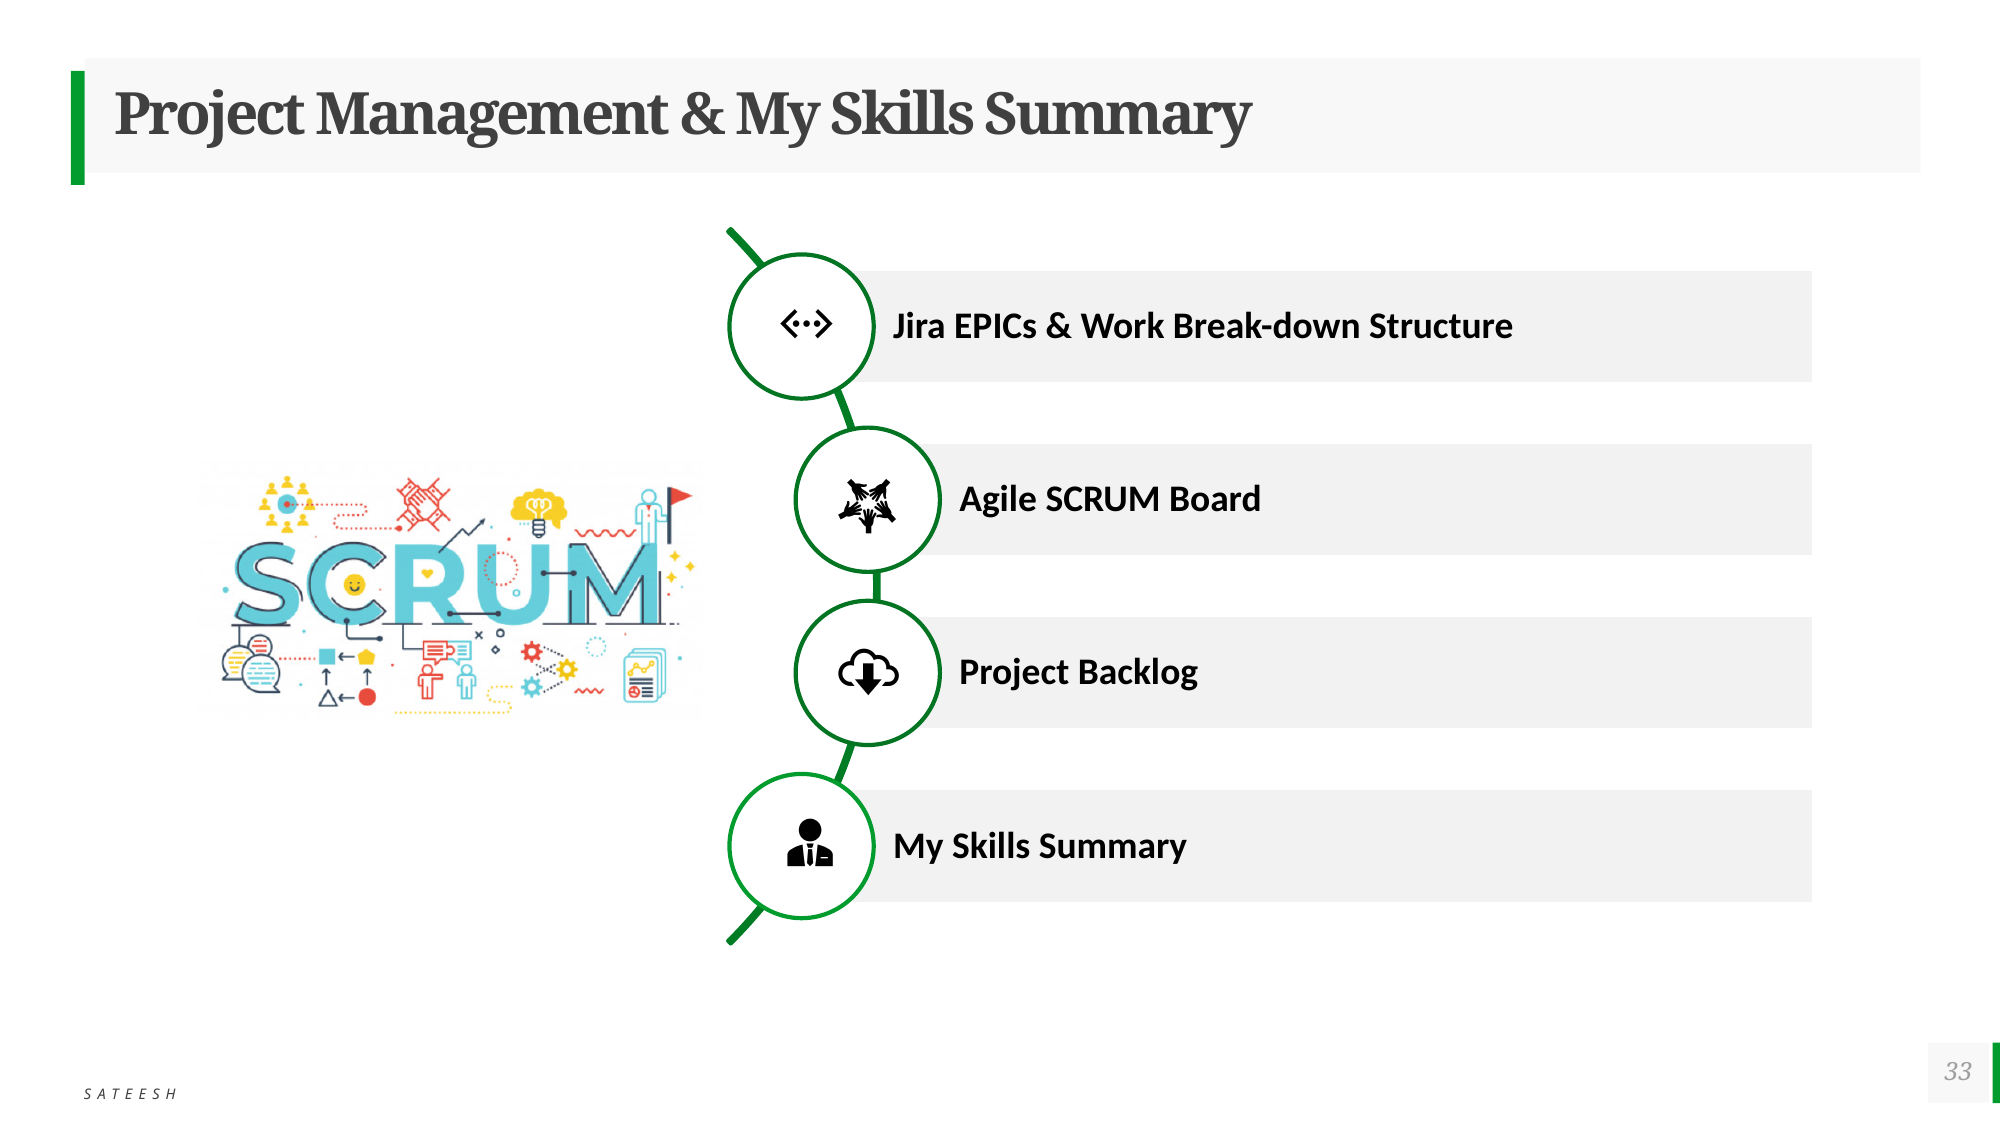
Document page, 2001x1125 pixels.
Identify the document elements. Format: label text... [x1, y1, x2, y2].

picture [837, 476, 897, 536]
title Project Management & My Skills Summary [84, 58, 1921, 173]
picture [837, 640, 901, 704]
picture [775, 292, 838, 356]
picture [776, 808, 844, 876]
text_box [716, 210, 1826, 962]
slide_number 33 [1928, 1042, 1989, 1103]
picture [198, 460, 702, 722]
